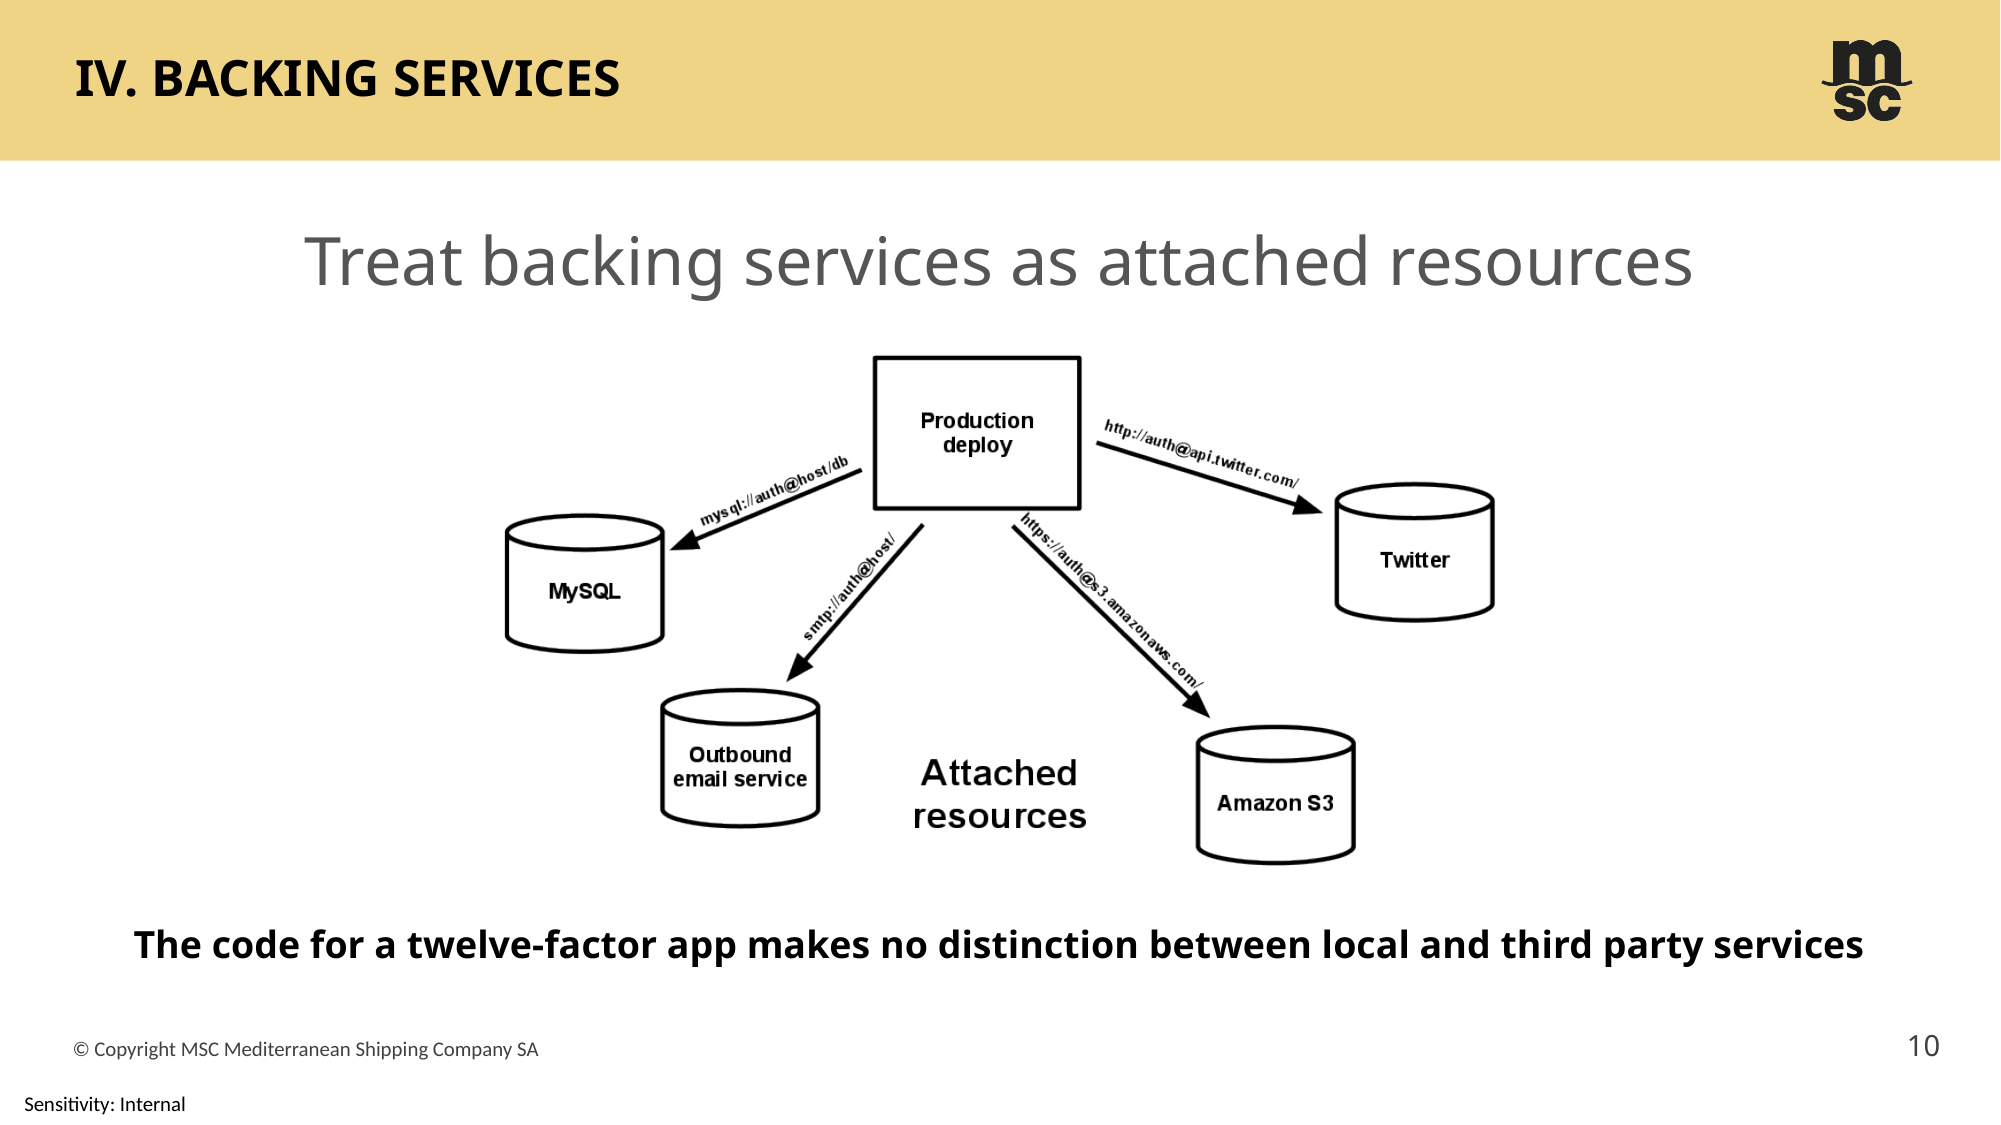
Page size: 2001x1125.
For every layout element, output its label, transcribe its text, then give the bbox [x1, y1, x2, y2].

slide_number 10 [1879, 1019, 1956, 1070]
text_box Treat backing services as attached resources [0, 210, 2000, 306]
picture [1797, 5, 1937, 157]
footer © Copyright MSC Mediterranean Shipping Company SA [57, 1027, 663, 1079]
picture [499, 349, 1501, 872]
title IV. Backing services [75, 6, 1474, 155]
text_box The code for a twelve-factor app makes no distinction between local and third party services [72, 913, 1928, 974]
